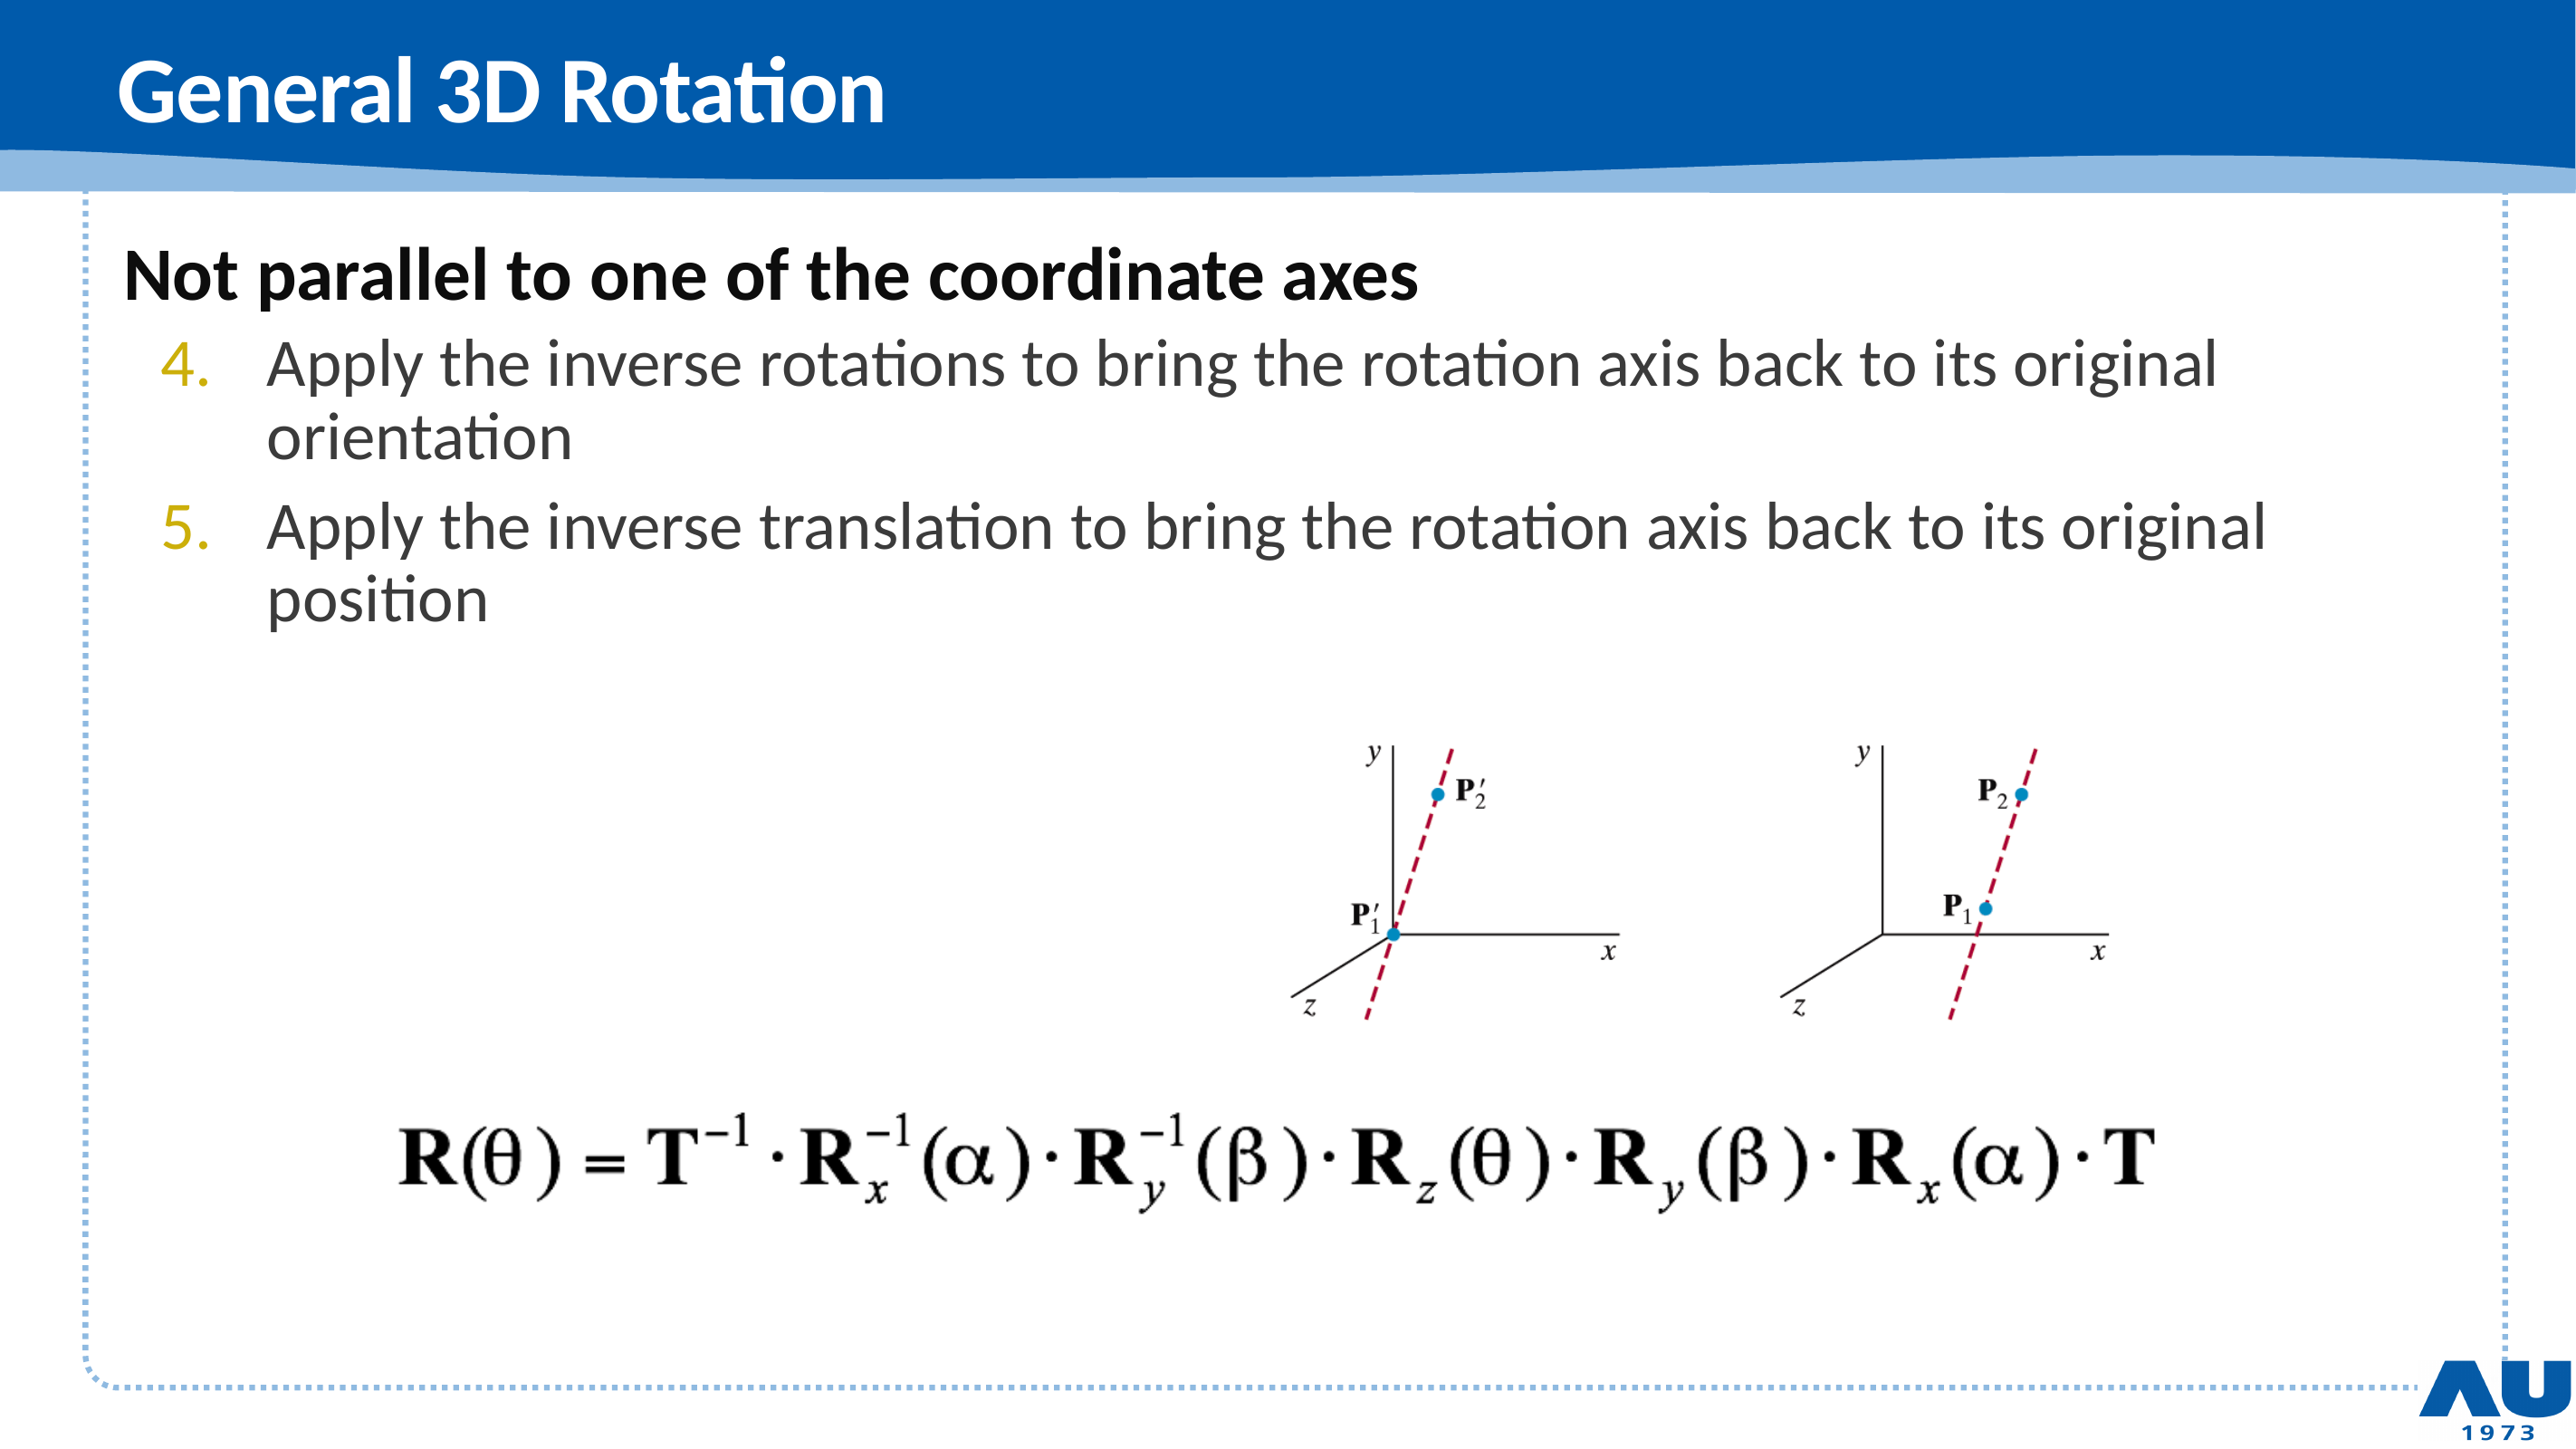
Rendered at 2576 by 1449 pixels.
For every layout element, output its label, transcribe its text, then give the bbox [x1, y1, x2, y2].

list Not parallel to one of the coordinate axes Apply the inverse rotations to bring the rotation axis back to its original orientation Apply the inverse translation to bring the rotation axis back to its original position [103, 228, 2486, 1388]
picture [1265, 710, 2184, 1034]
title General 3D Rotation [103, 18, 2486, 169]
picture [2418, 1360, 2571, 1441]
picture [386, 1094, 2172, 1233]
